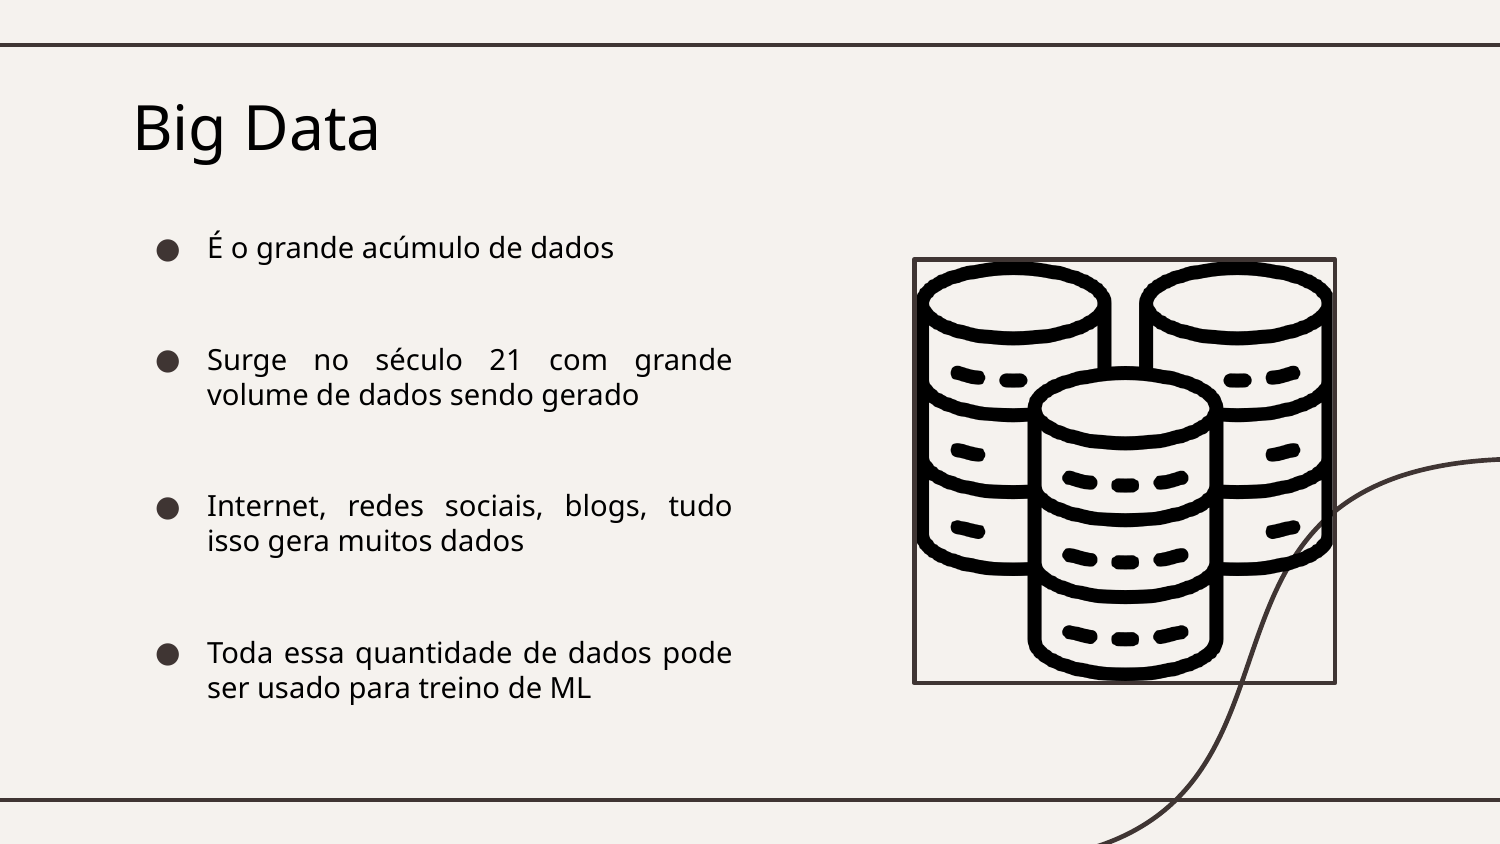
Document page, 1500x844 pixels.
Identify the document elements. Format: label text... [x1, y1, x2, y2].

picture [916, 261, 1333, 681]
subtitle É o grande acúmulo de dados Surge no século 21 com grande volume de dados sendo gerado Internet, redes sociais, blogs, tudo isso gera muitos dados Toda essa quantidade de dados pode ser usado para treino de ML [116, 214, 749, 728]
title Big Data [116, 72, 1049, 167]
